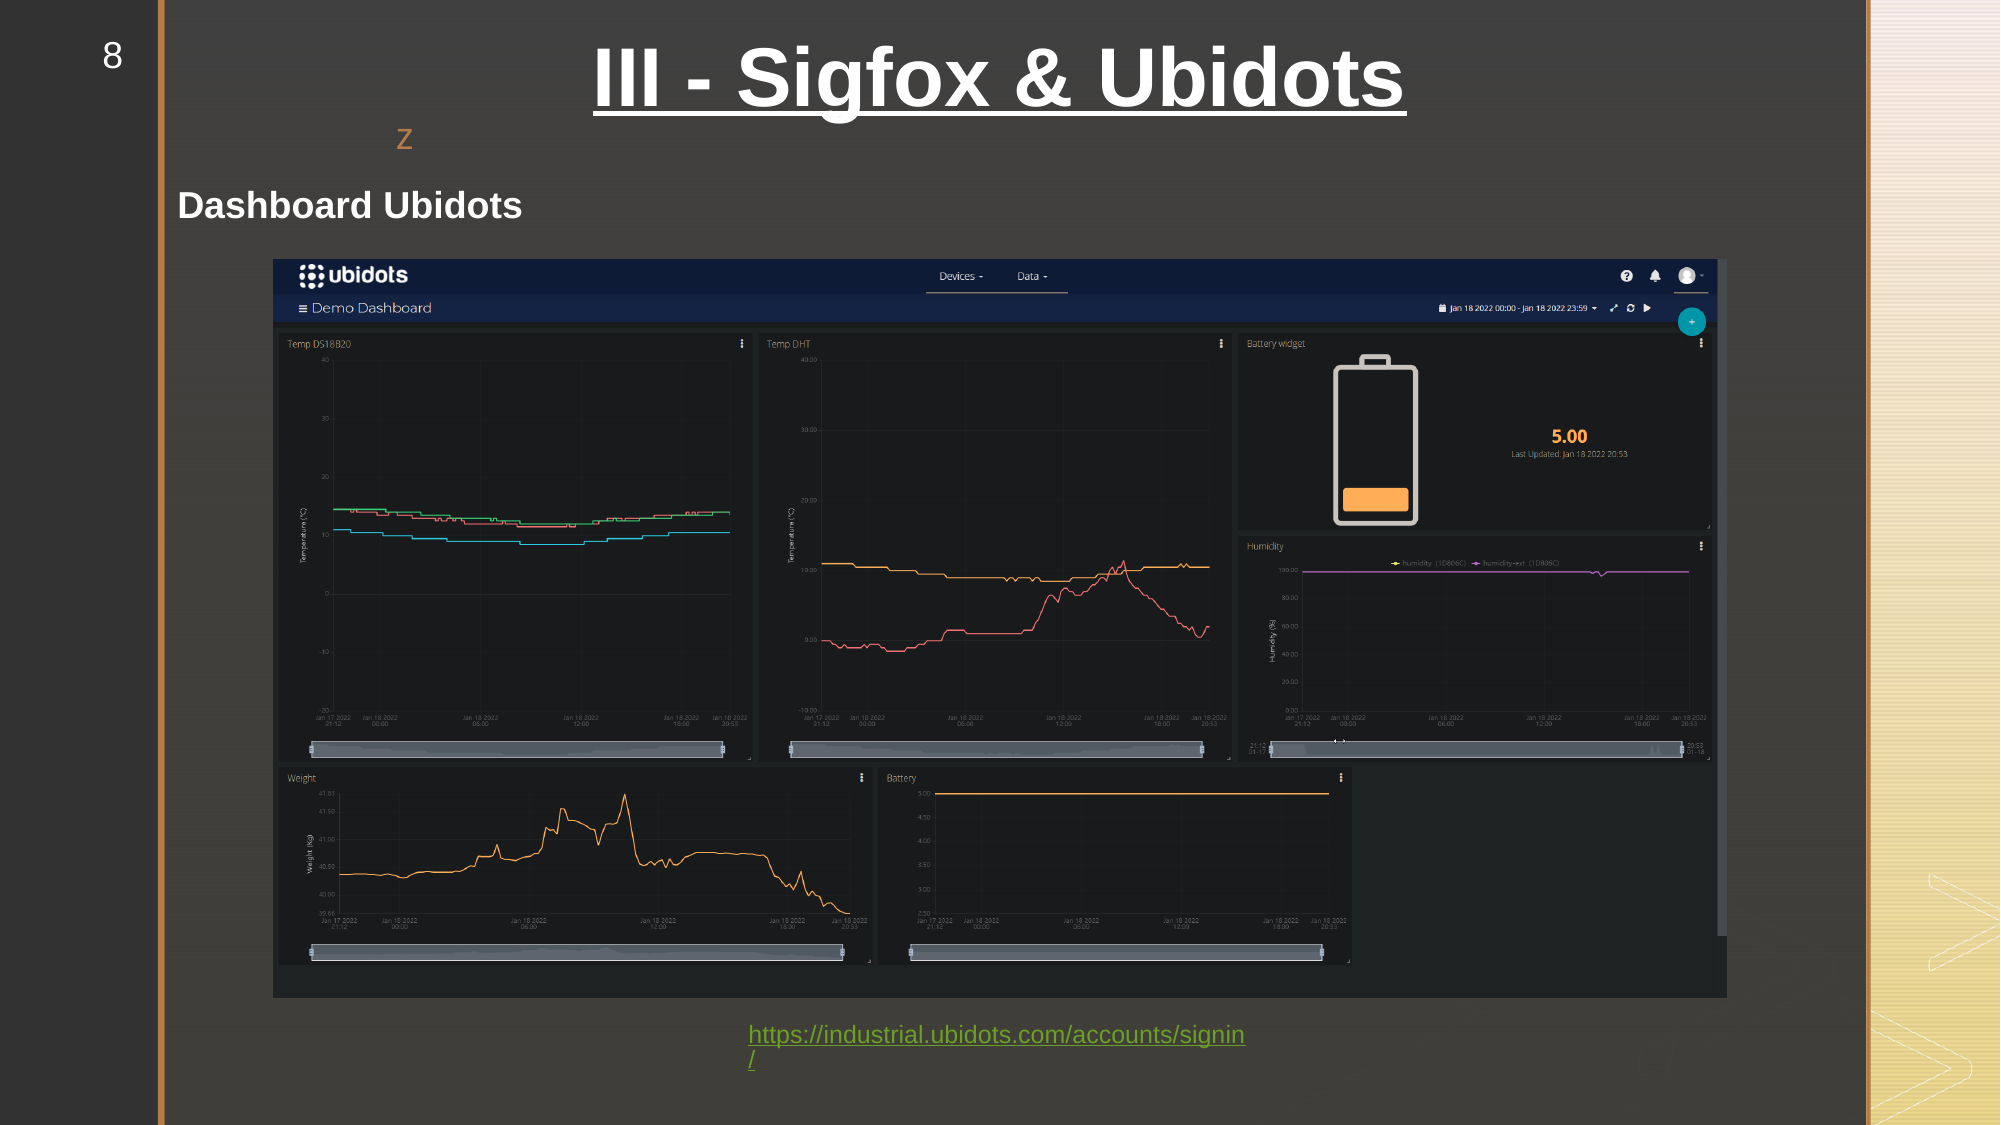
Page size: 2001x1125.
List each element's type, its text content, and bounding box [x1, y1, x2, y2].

text_box Dashboard Ubidots [162, 173, 547, 234]
text_box https://industrial.ubidots.com/accounts/signin/ [733, 1011, 1267, 1056]
picture [273, 259, 1727, 999]
picture [1871, 0, 2000, 1125]
slide_number 8 [25, 26, 131, 80]
title III - Sigfox & Ubidots [347, 26, 1653, 138]
